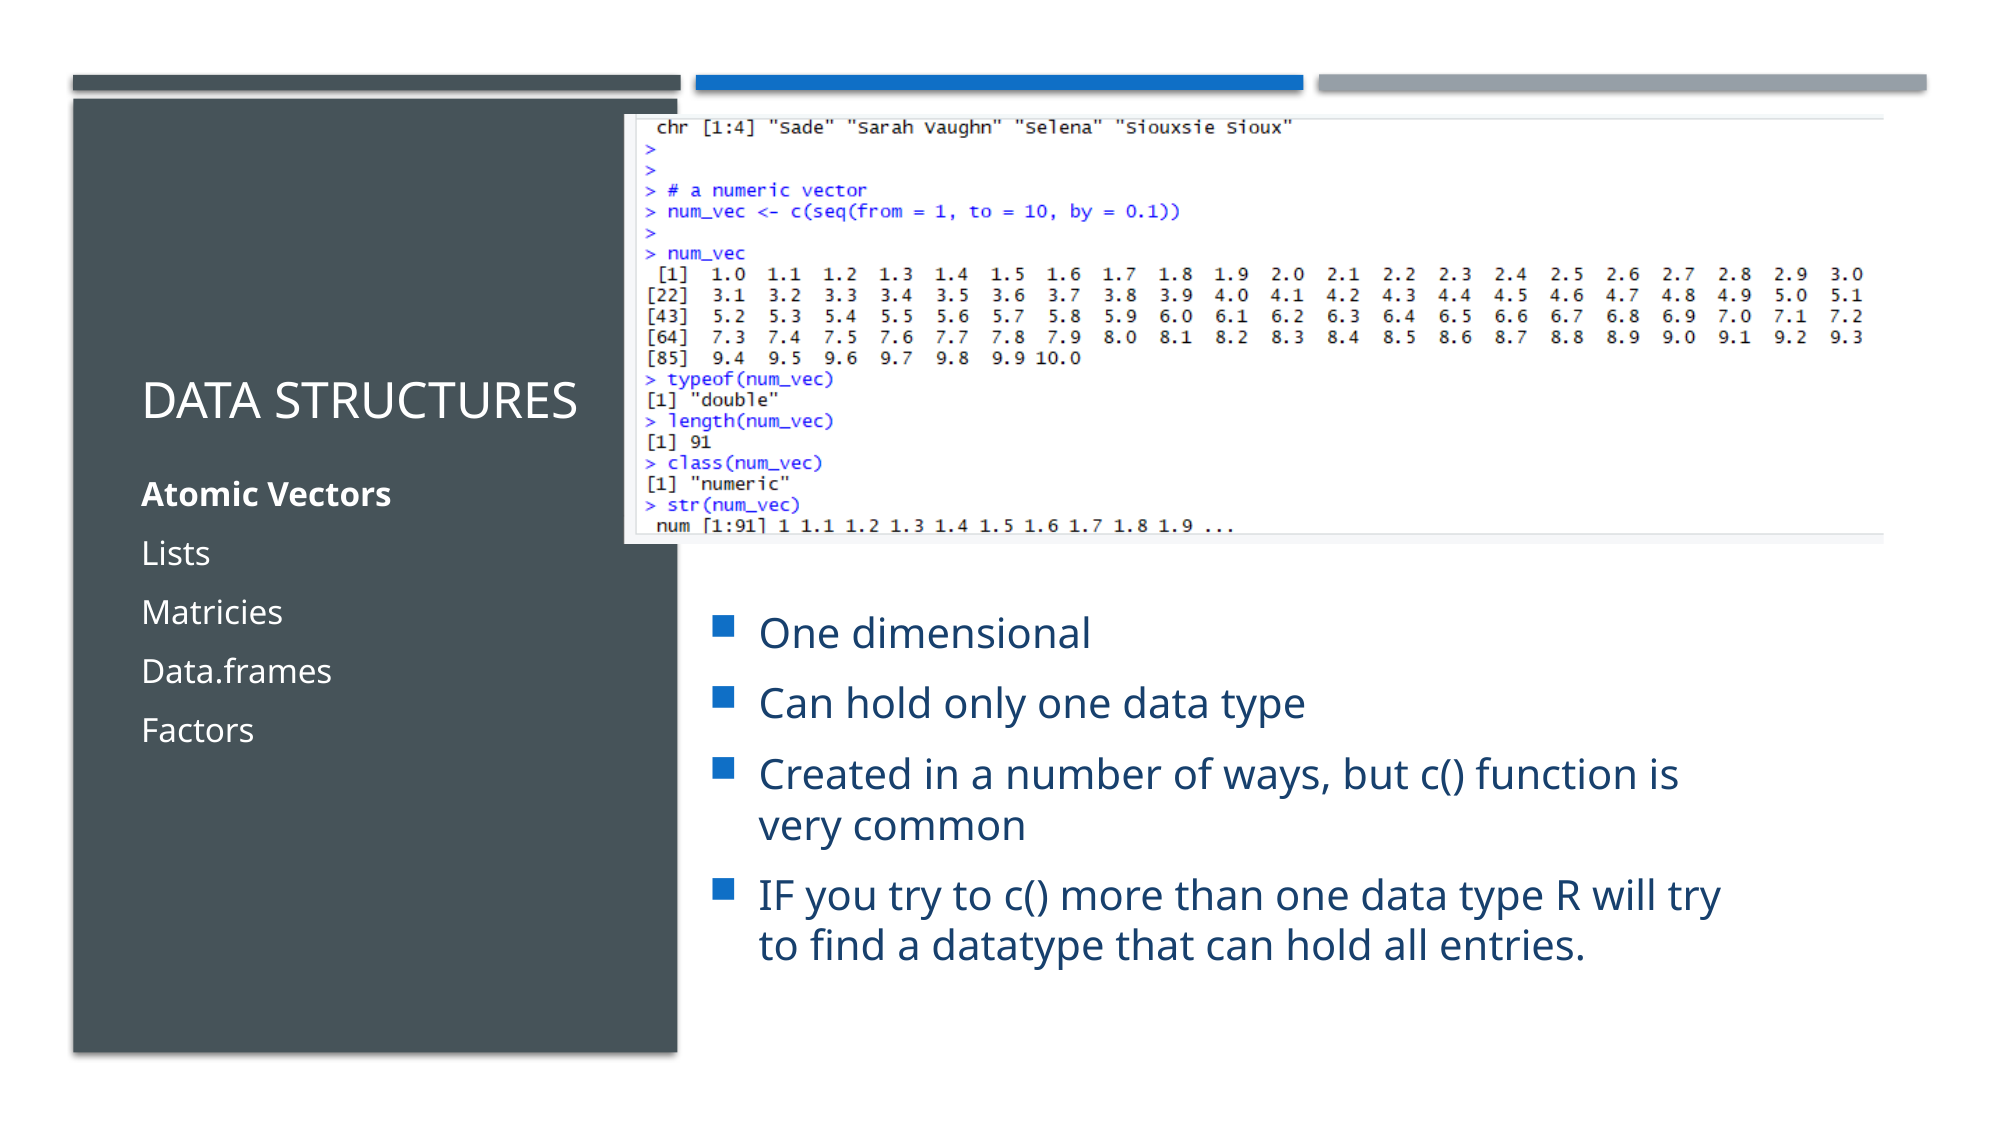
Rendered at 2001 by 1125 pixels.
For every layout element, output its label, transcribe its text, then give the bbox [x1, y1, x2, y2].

picture [622, 113, 1884, 544]
list One dimensional Can hold only one data type Created in a number of ways, but c() function is very common IF you try to c() more than one data type R will try to find a datatype that can hold all entries. [693, 661, 1785, 1057]
title DATA STRUCTURES [125, 153, 616, 436]
list Atomic Vectors Lists Matricies Data.frames Factors [125, 465, 624, 958]
